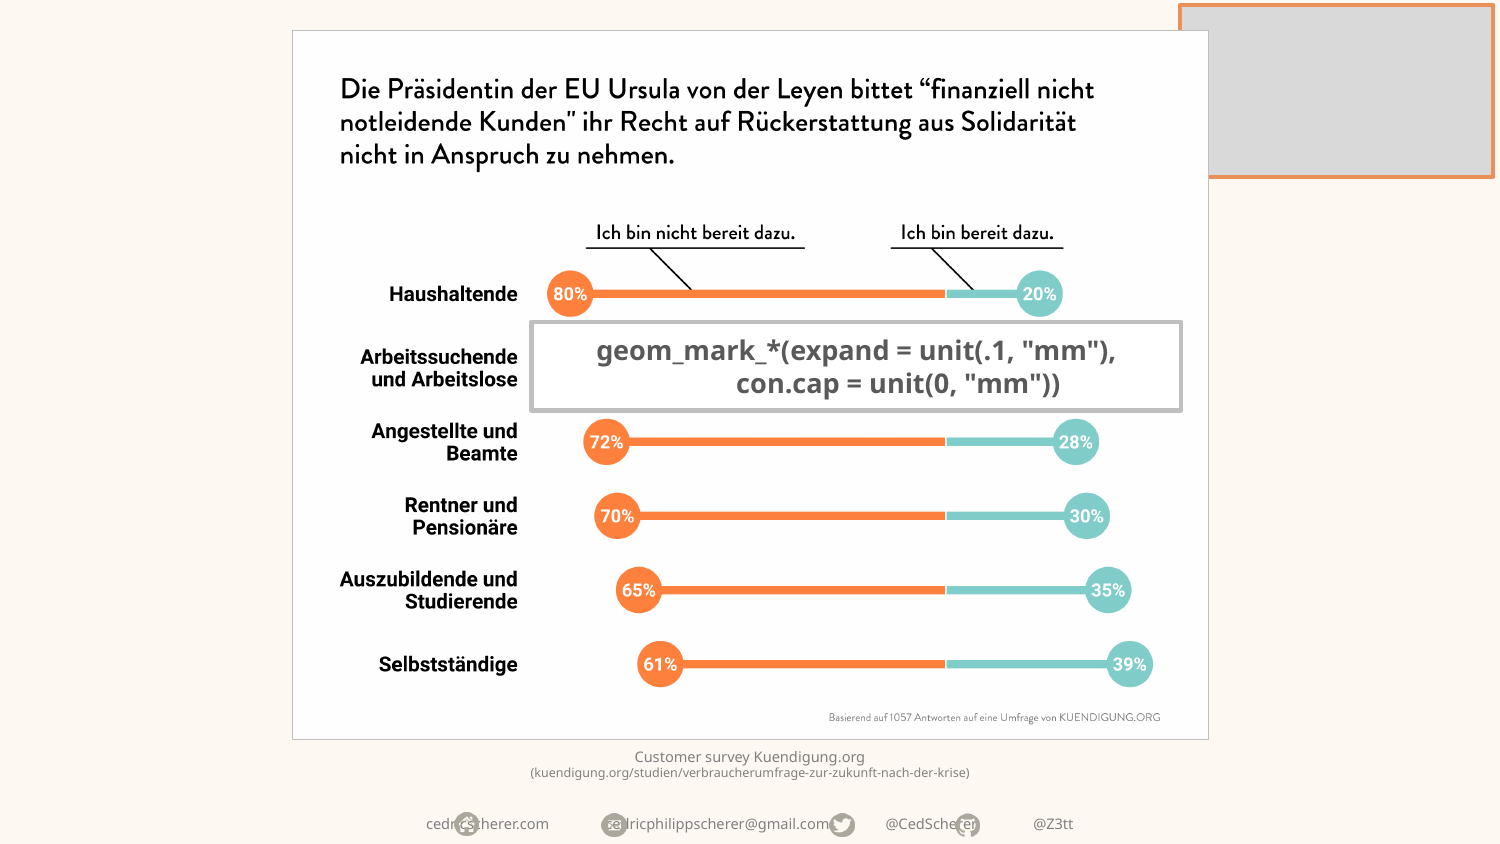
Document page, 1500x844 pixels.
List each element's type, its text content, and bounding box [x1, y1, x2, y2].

picture [0, 0, 1500, 844]
text_box Customer survey Kuendigung.org (kuendigung.org/studien/verbraucherumfrage-zur-zukunft-nach-der-krise) [301, 748, 1199, 788]
